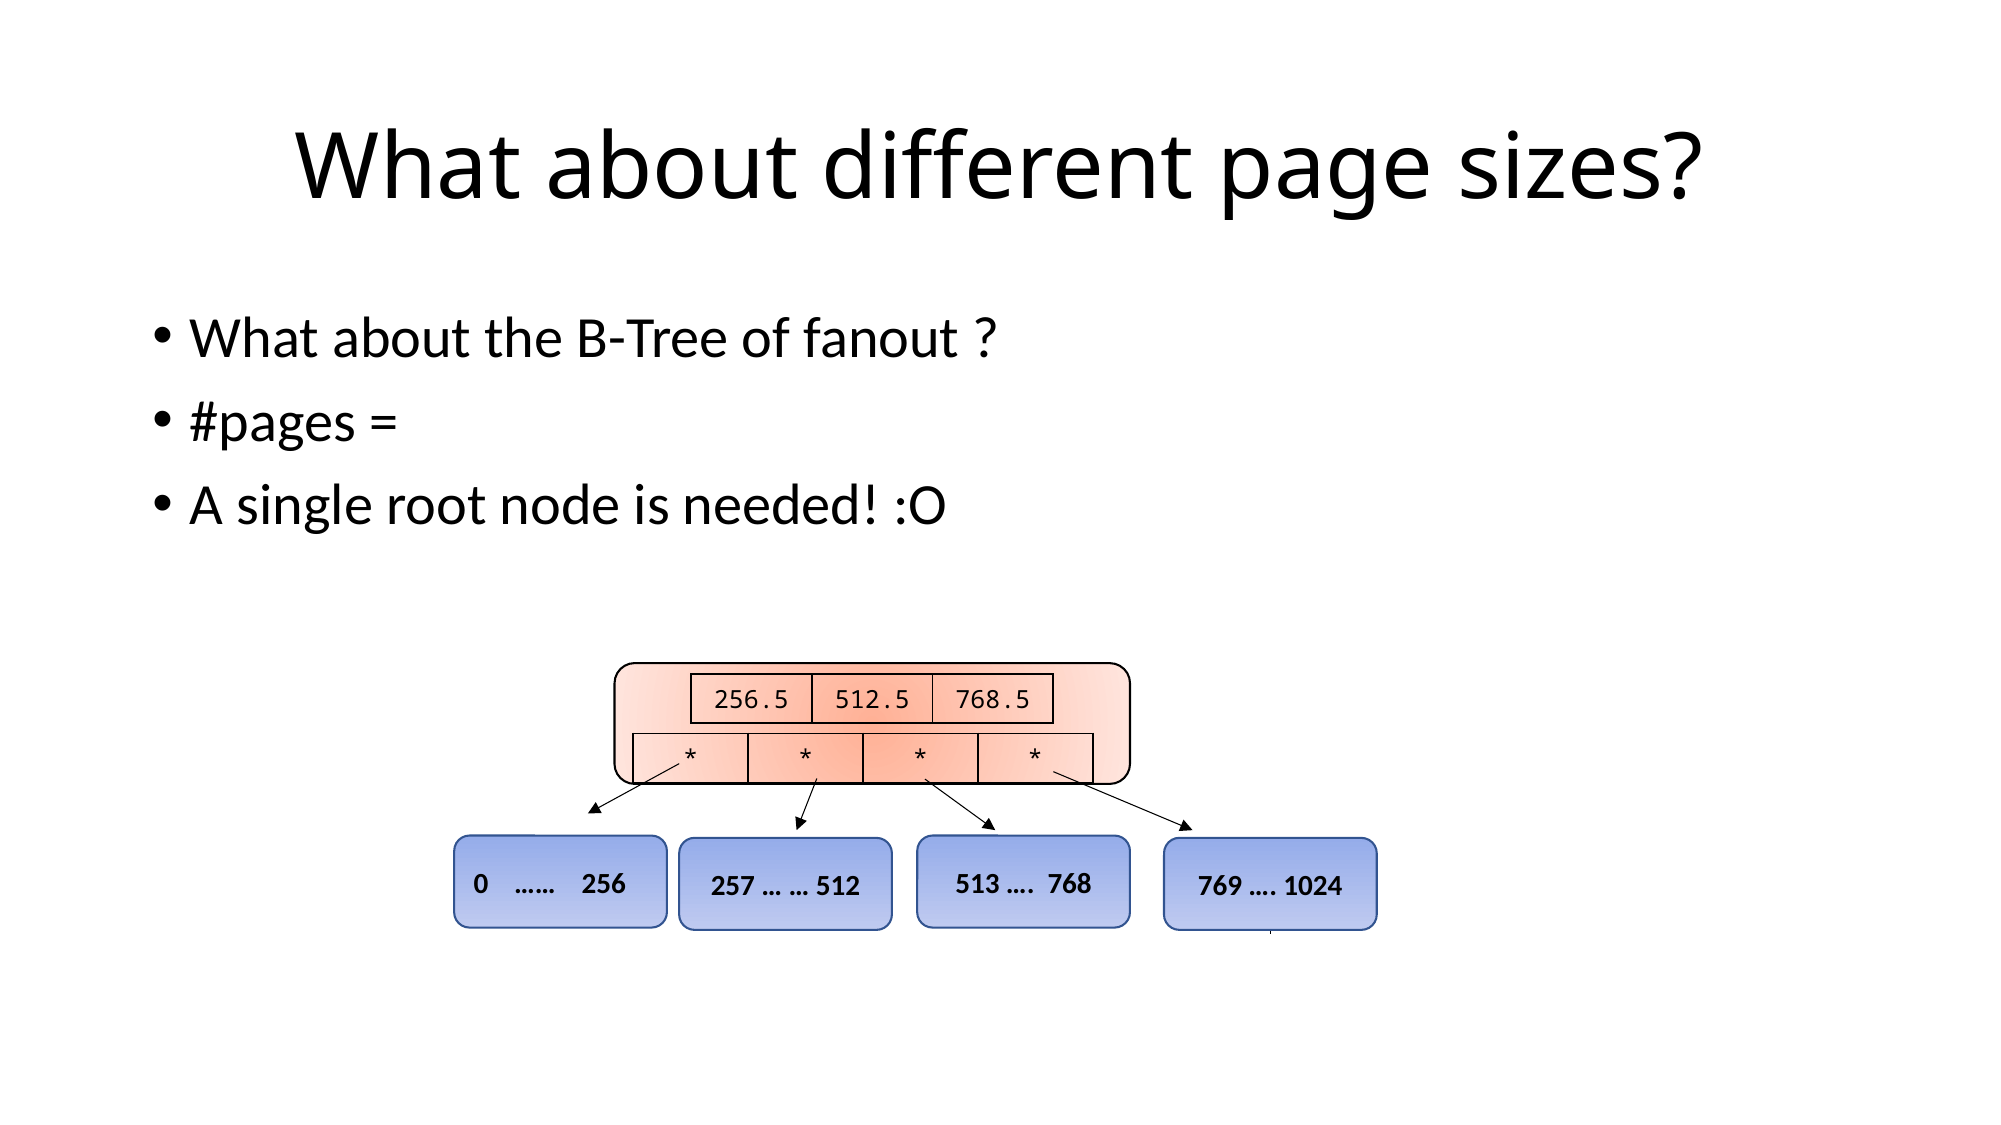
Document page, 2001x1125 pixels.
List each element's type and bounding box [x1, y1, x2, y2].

table_header [813, 675, 932, 722]
table_header [933, 675, 1052, 722]
table_header [979, 734, 1092, 782]
text_box [587, 662, 1193, 831]
title [137, 59, 1863, 278]
table_header [749, 734, 862, 782]
text_box [453, 834, 668, 929]
table_header [634, 734, 747, 782]
text_box [1162, 836, 1378, 935]
table_header [864, 734, 977, 782]
table_header [692, 675, 811, 722]
text_box [678, 836, 893, 931]
text_box [916, 834, 1131, 929]
